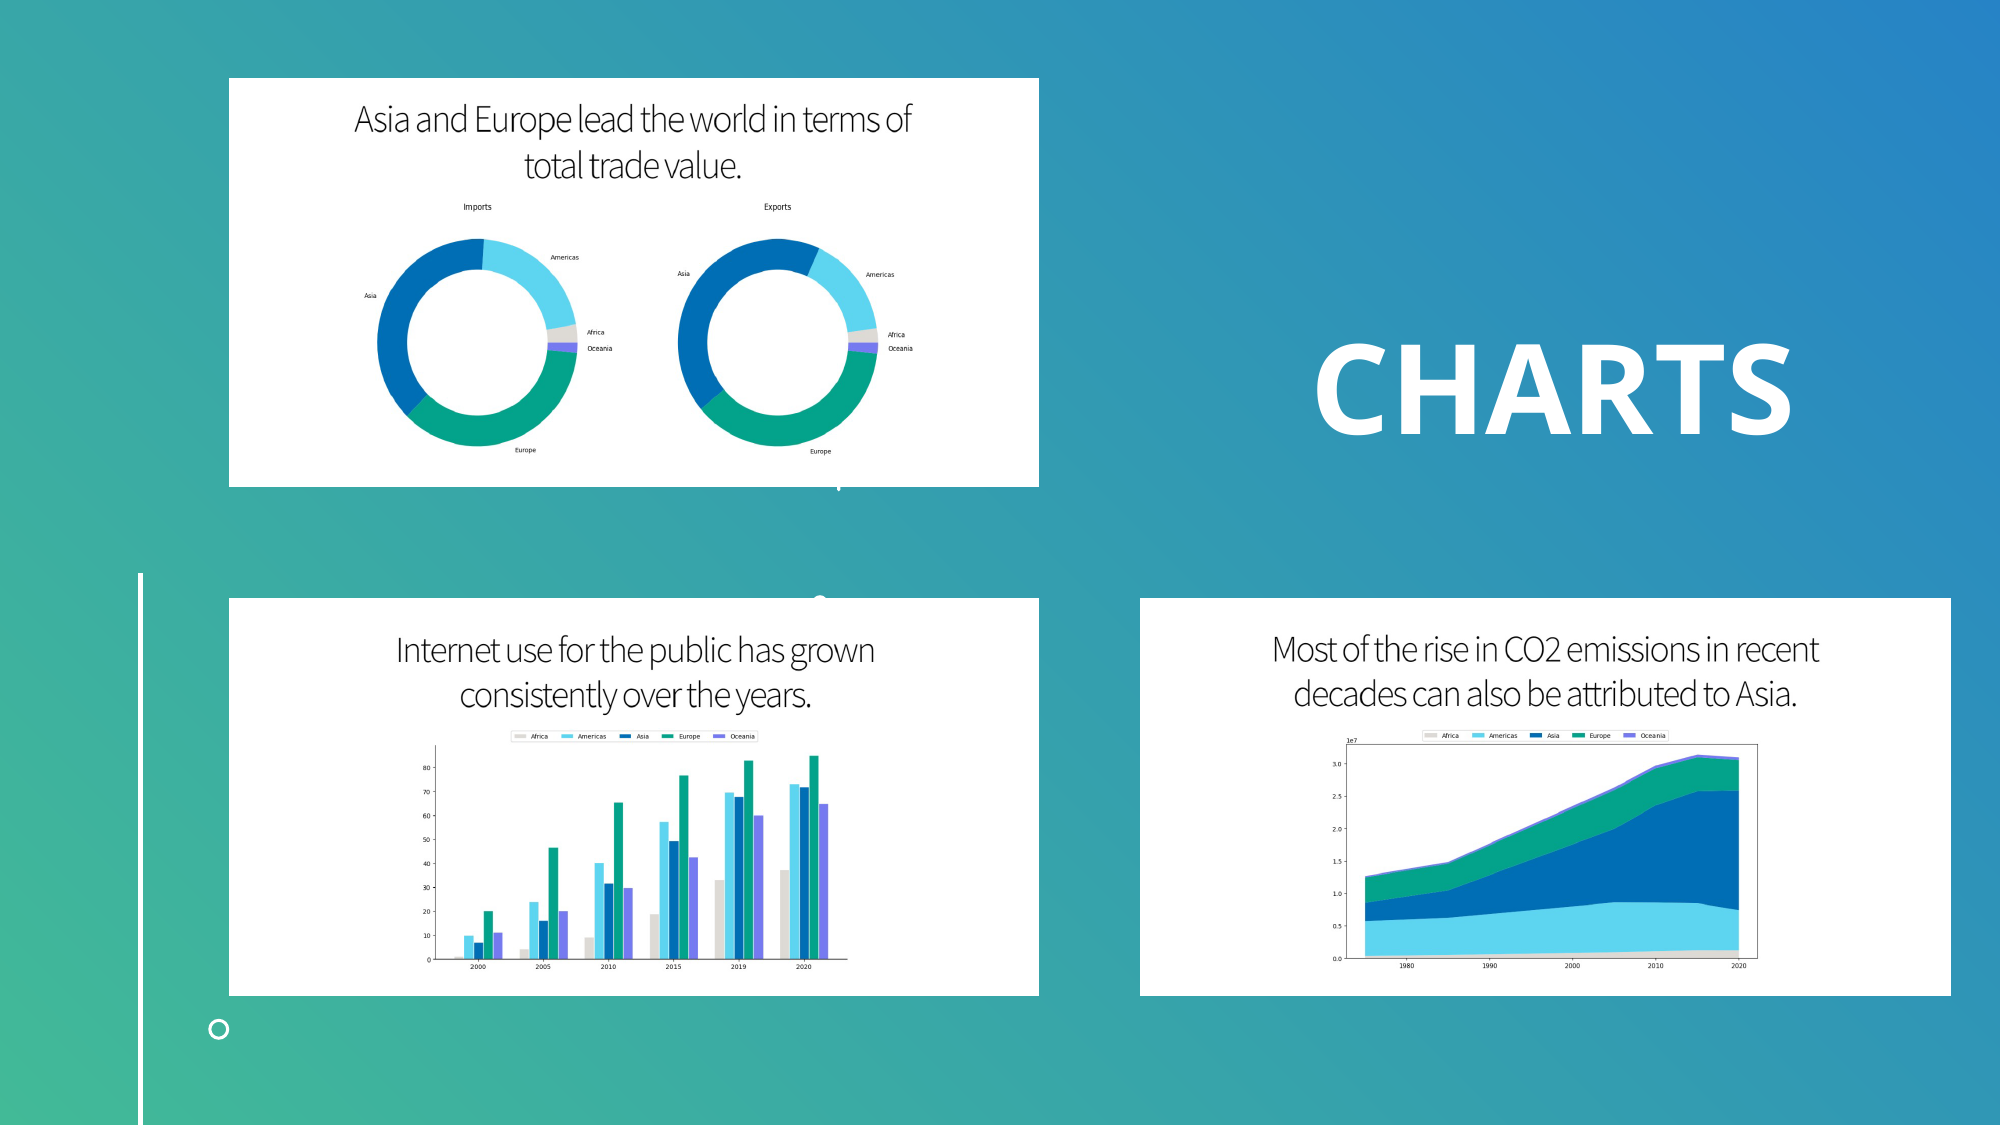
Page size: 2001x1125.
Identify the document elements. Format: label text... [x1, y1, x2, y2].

text_box [0, 0, 2000, 1125]
text_box [208, 1018, 230, 1040]
title Charts [1039, 95, 1812, 469]
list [229, 78, 1039, 487]
picture [229, 598, 1039, 996]
picture [1140, 598, 1951, 996]
